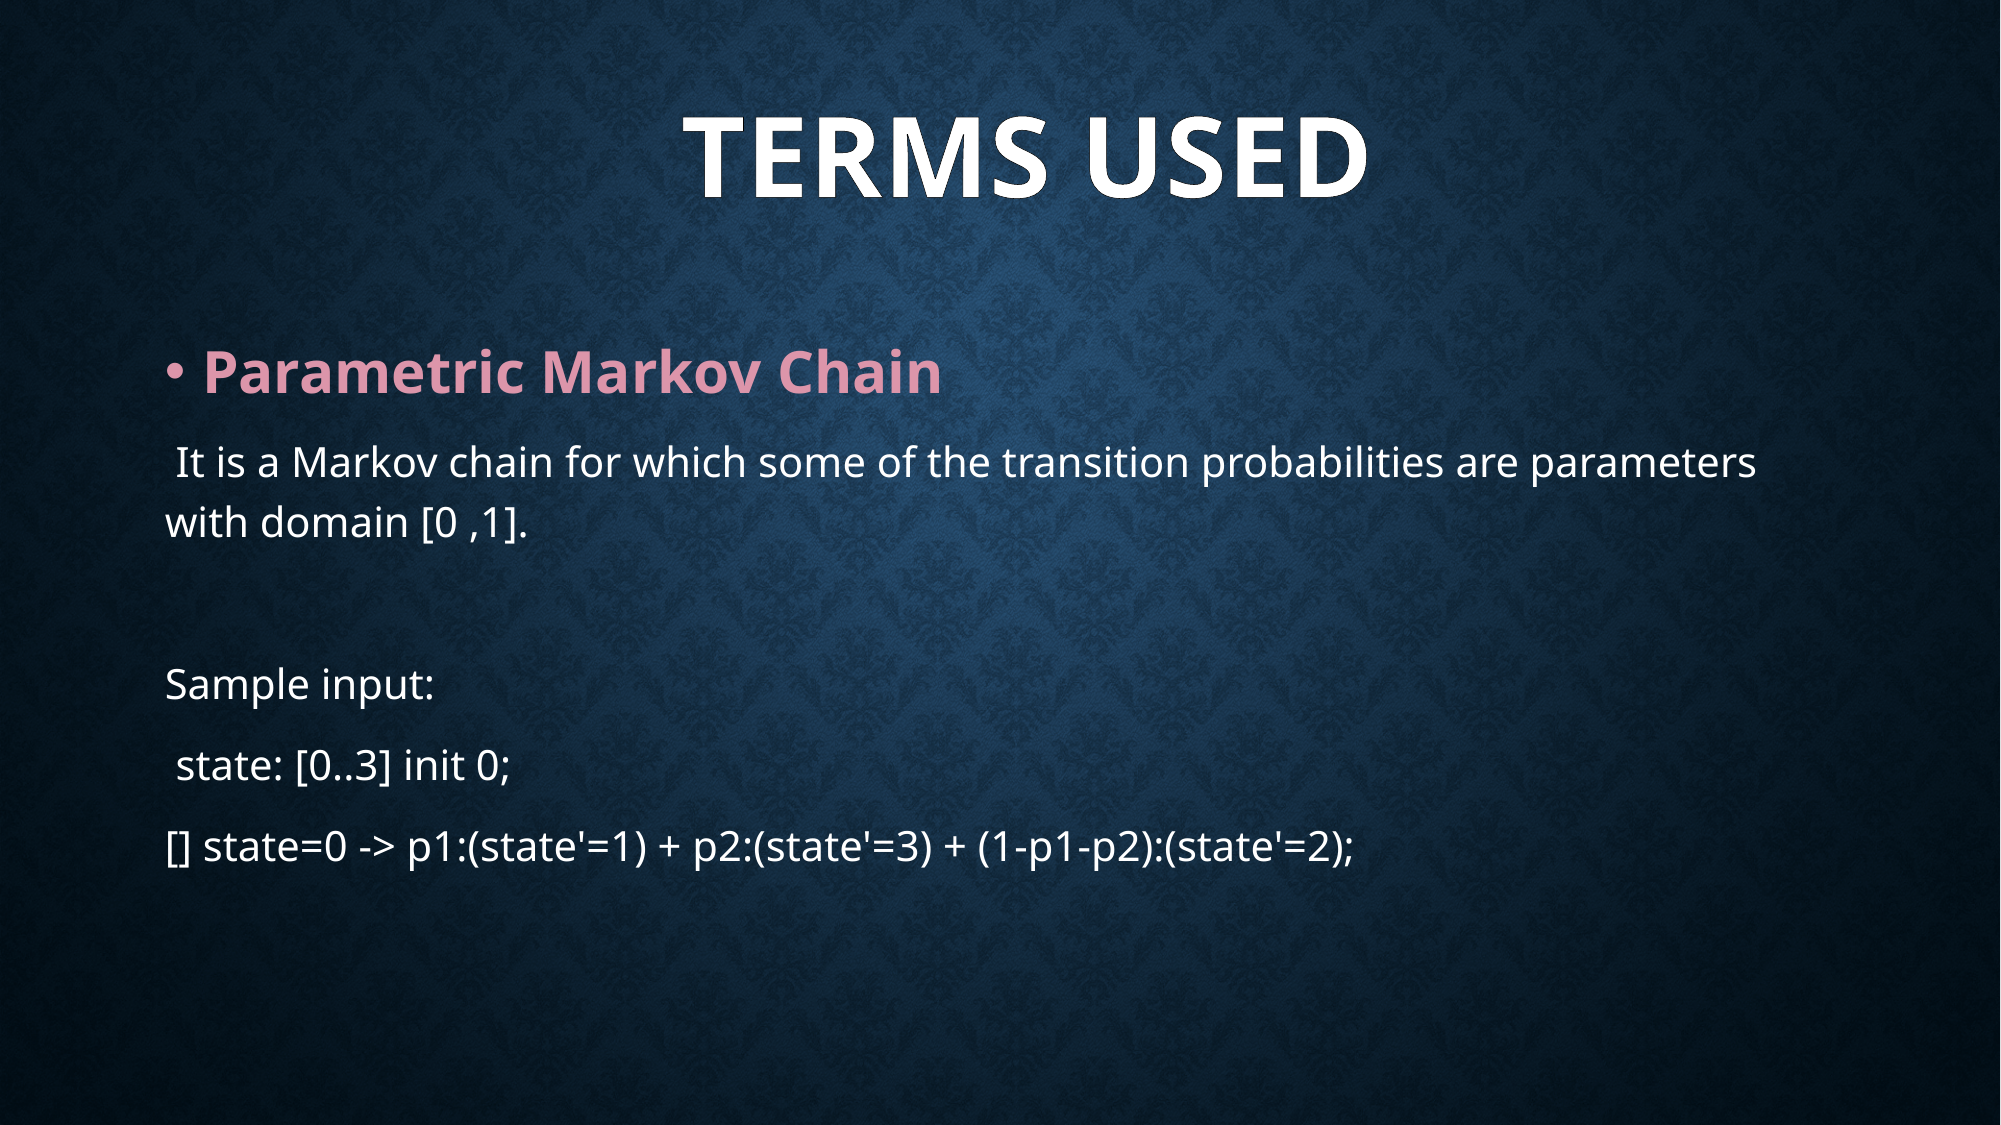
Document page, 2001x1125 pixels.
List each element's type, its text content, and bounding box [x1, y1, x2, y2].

text_box TERMS USED [665, 77, 1389, 228]
list Parametric Markov Chain It is a Markov chain for which some of the transition probabilities are parameters with domain [0 ,1]. Sample input: state: [0..3] init 0; [] state=0 -> p1:(state'=1) + p2:(state'=3) + (1-p1-p2):(state'=2); [149, 313, 1849, 950]
